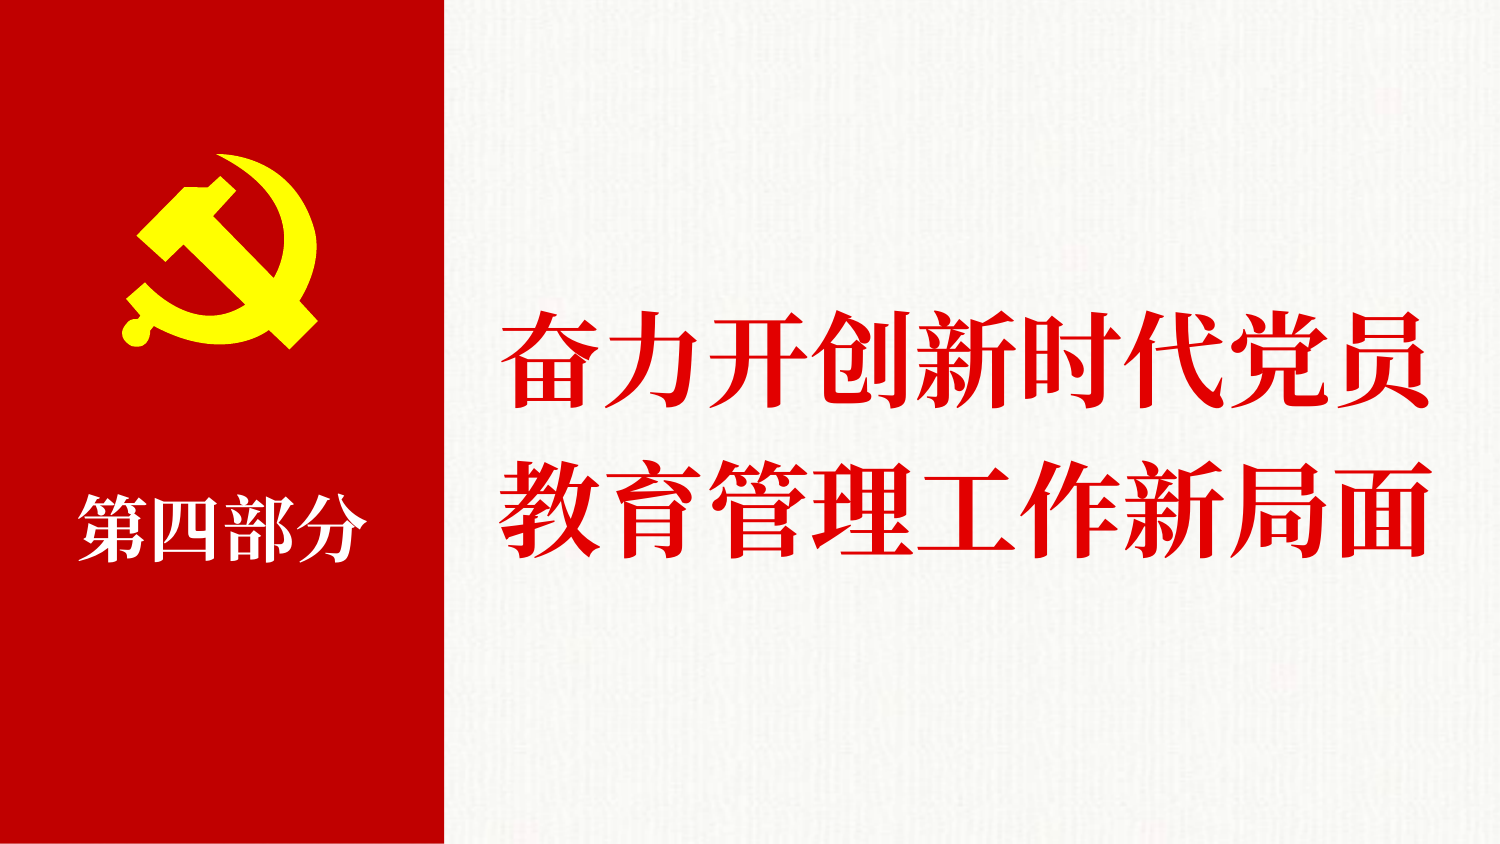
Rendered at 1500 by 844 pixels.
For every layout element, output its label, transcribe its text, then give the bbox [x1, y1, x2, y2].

text_box [122, 154, 318, 350]
text_box 第四部分 [55, 477, 389, 577]
text_box [0, 0, 446, 844]
text_box 奋力开创新时代党员教育管理工作新局面 [466, 264, 1467, 576]
picture [446, 0, 1500, 844]
